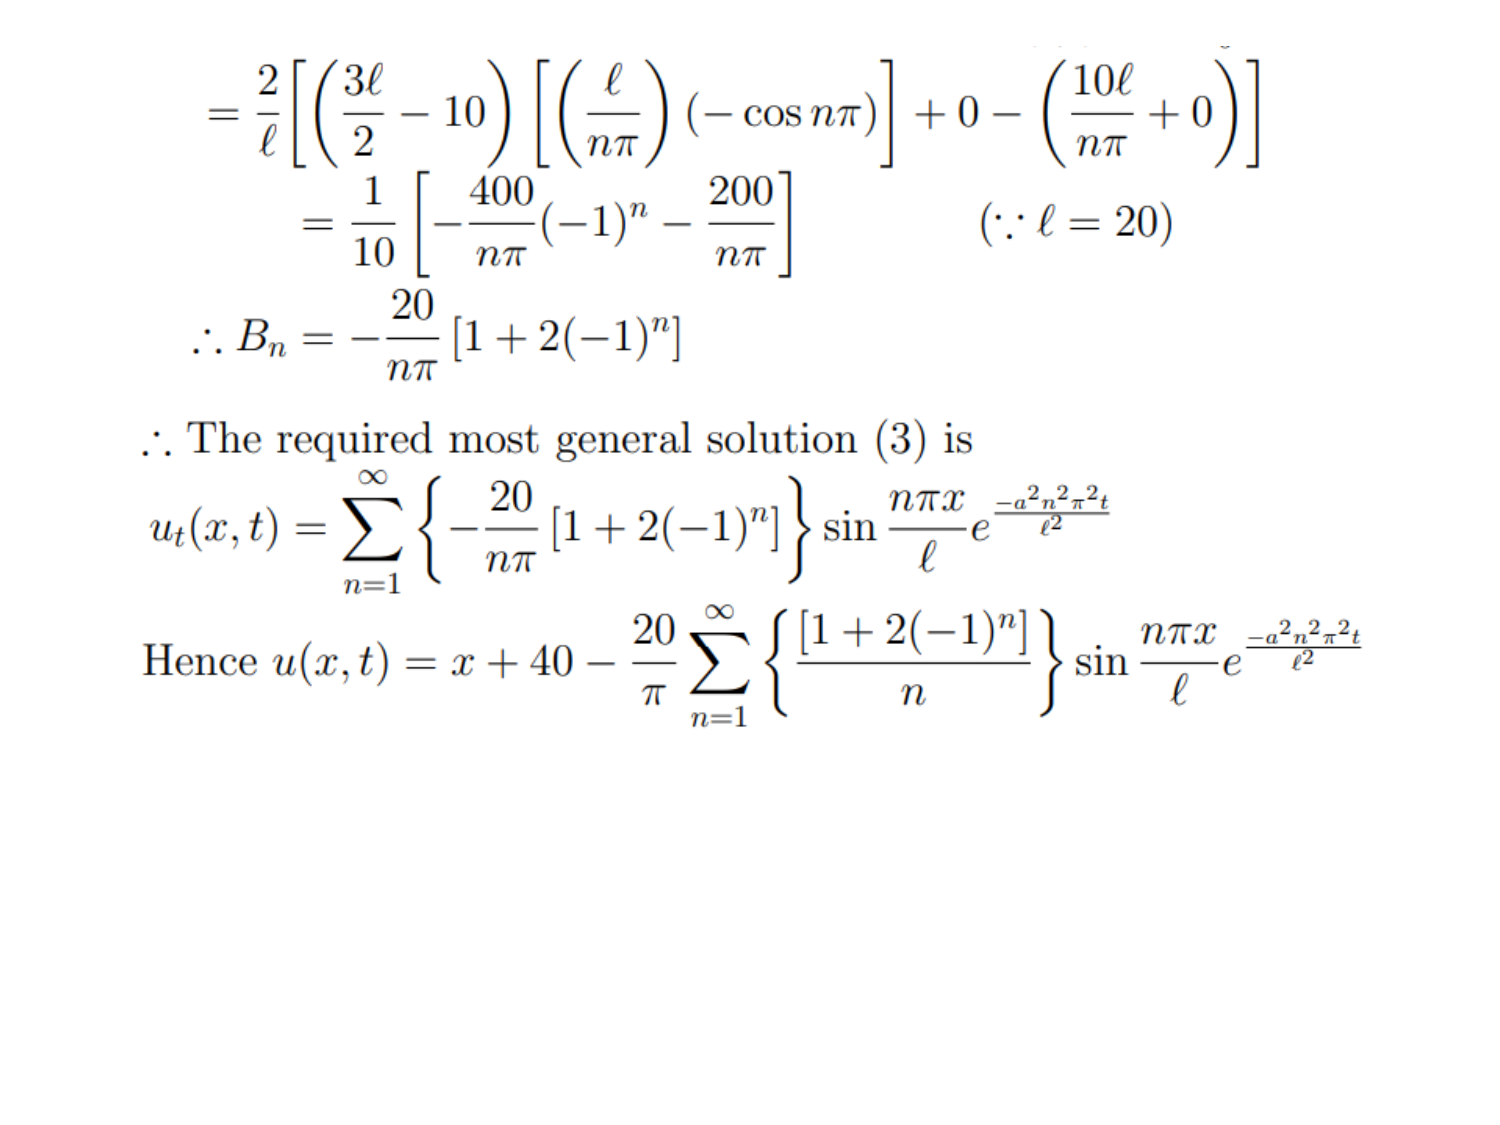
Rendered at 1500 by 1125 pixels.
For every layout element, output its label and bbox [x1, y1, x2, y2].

picture [81, 398, 1375, 730]
list [128, 46, 1314, 396]
